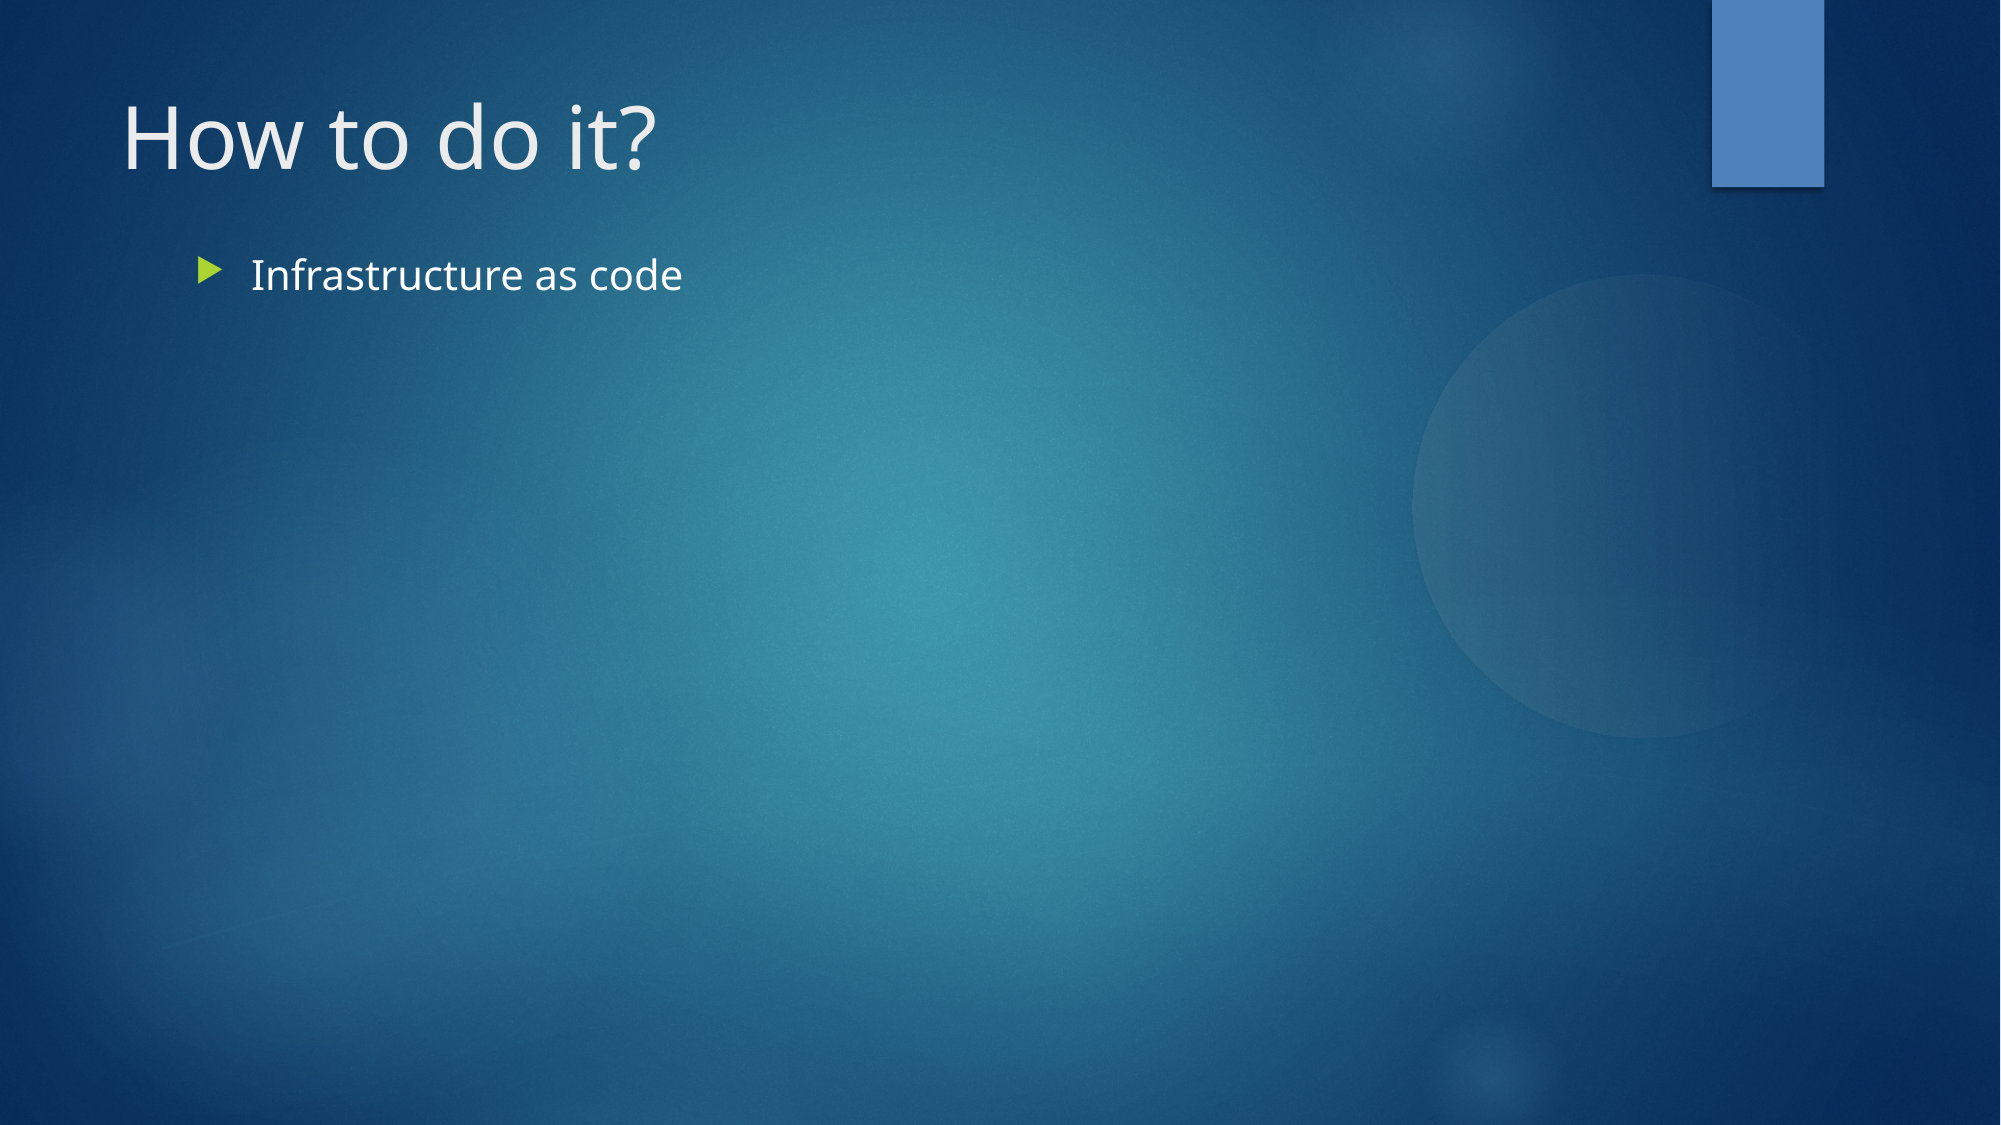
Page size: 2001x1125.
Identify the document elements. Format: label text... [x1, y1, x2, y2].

text_box How to do it? [106, 74, 1649, 225]
picture [0, 0, 2001, 1125]
text_box Infrastructure as code [180, 241, 1648, 930]
